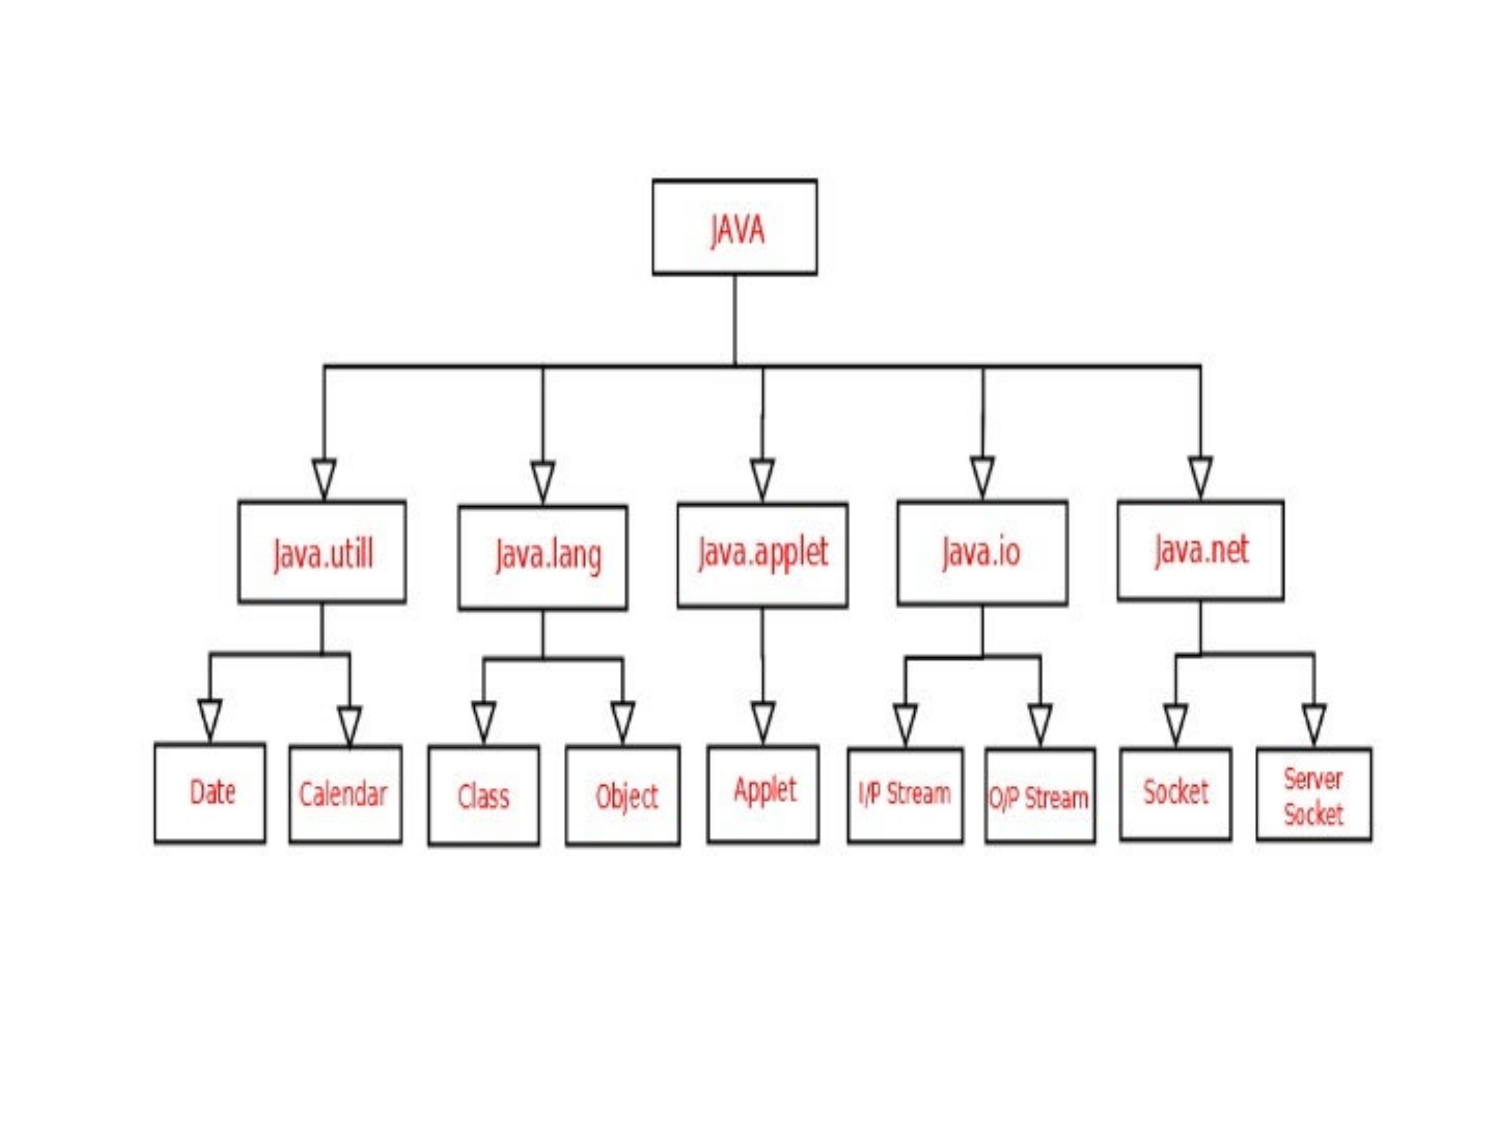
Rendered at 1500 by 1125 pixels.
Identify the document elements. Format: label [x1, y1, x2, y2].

picture [88, 101, 1412, 1107]
